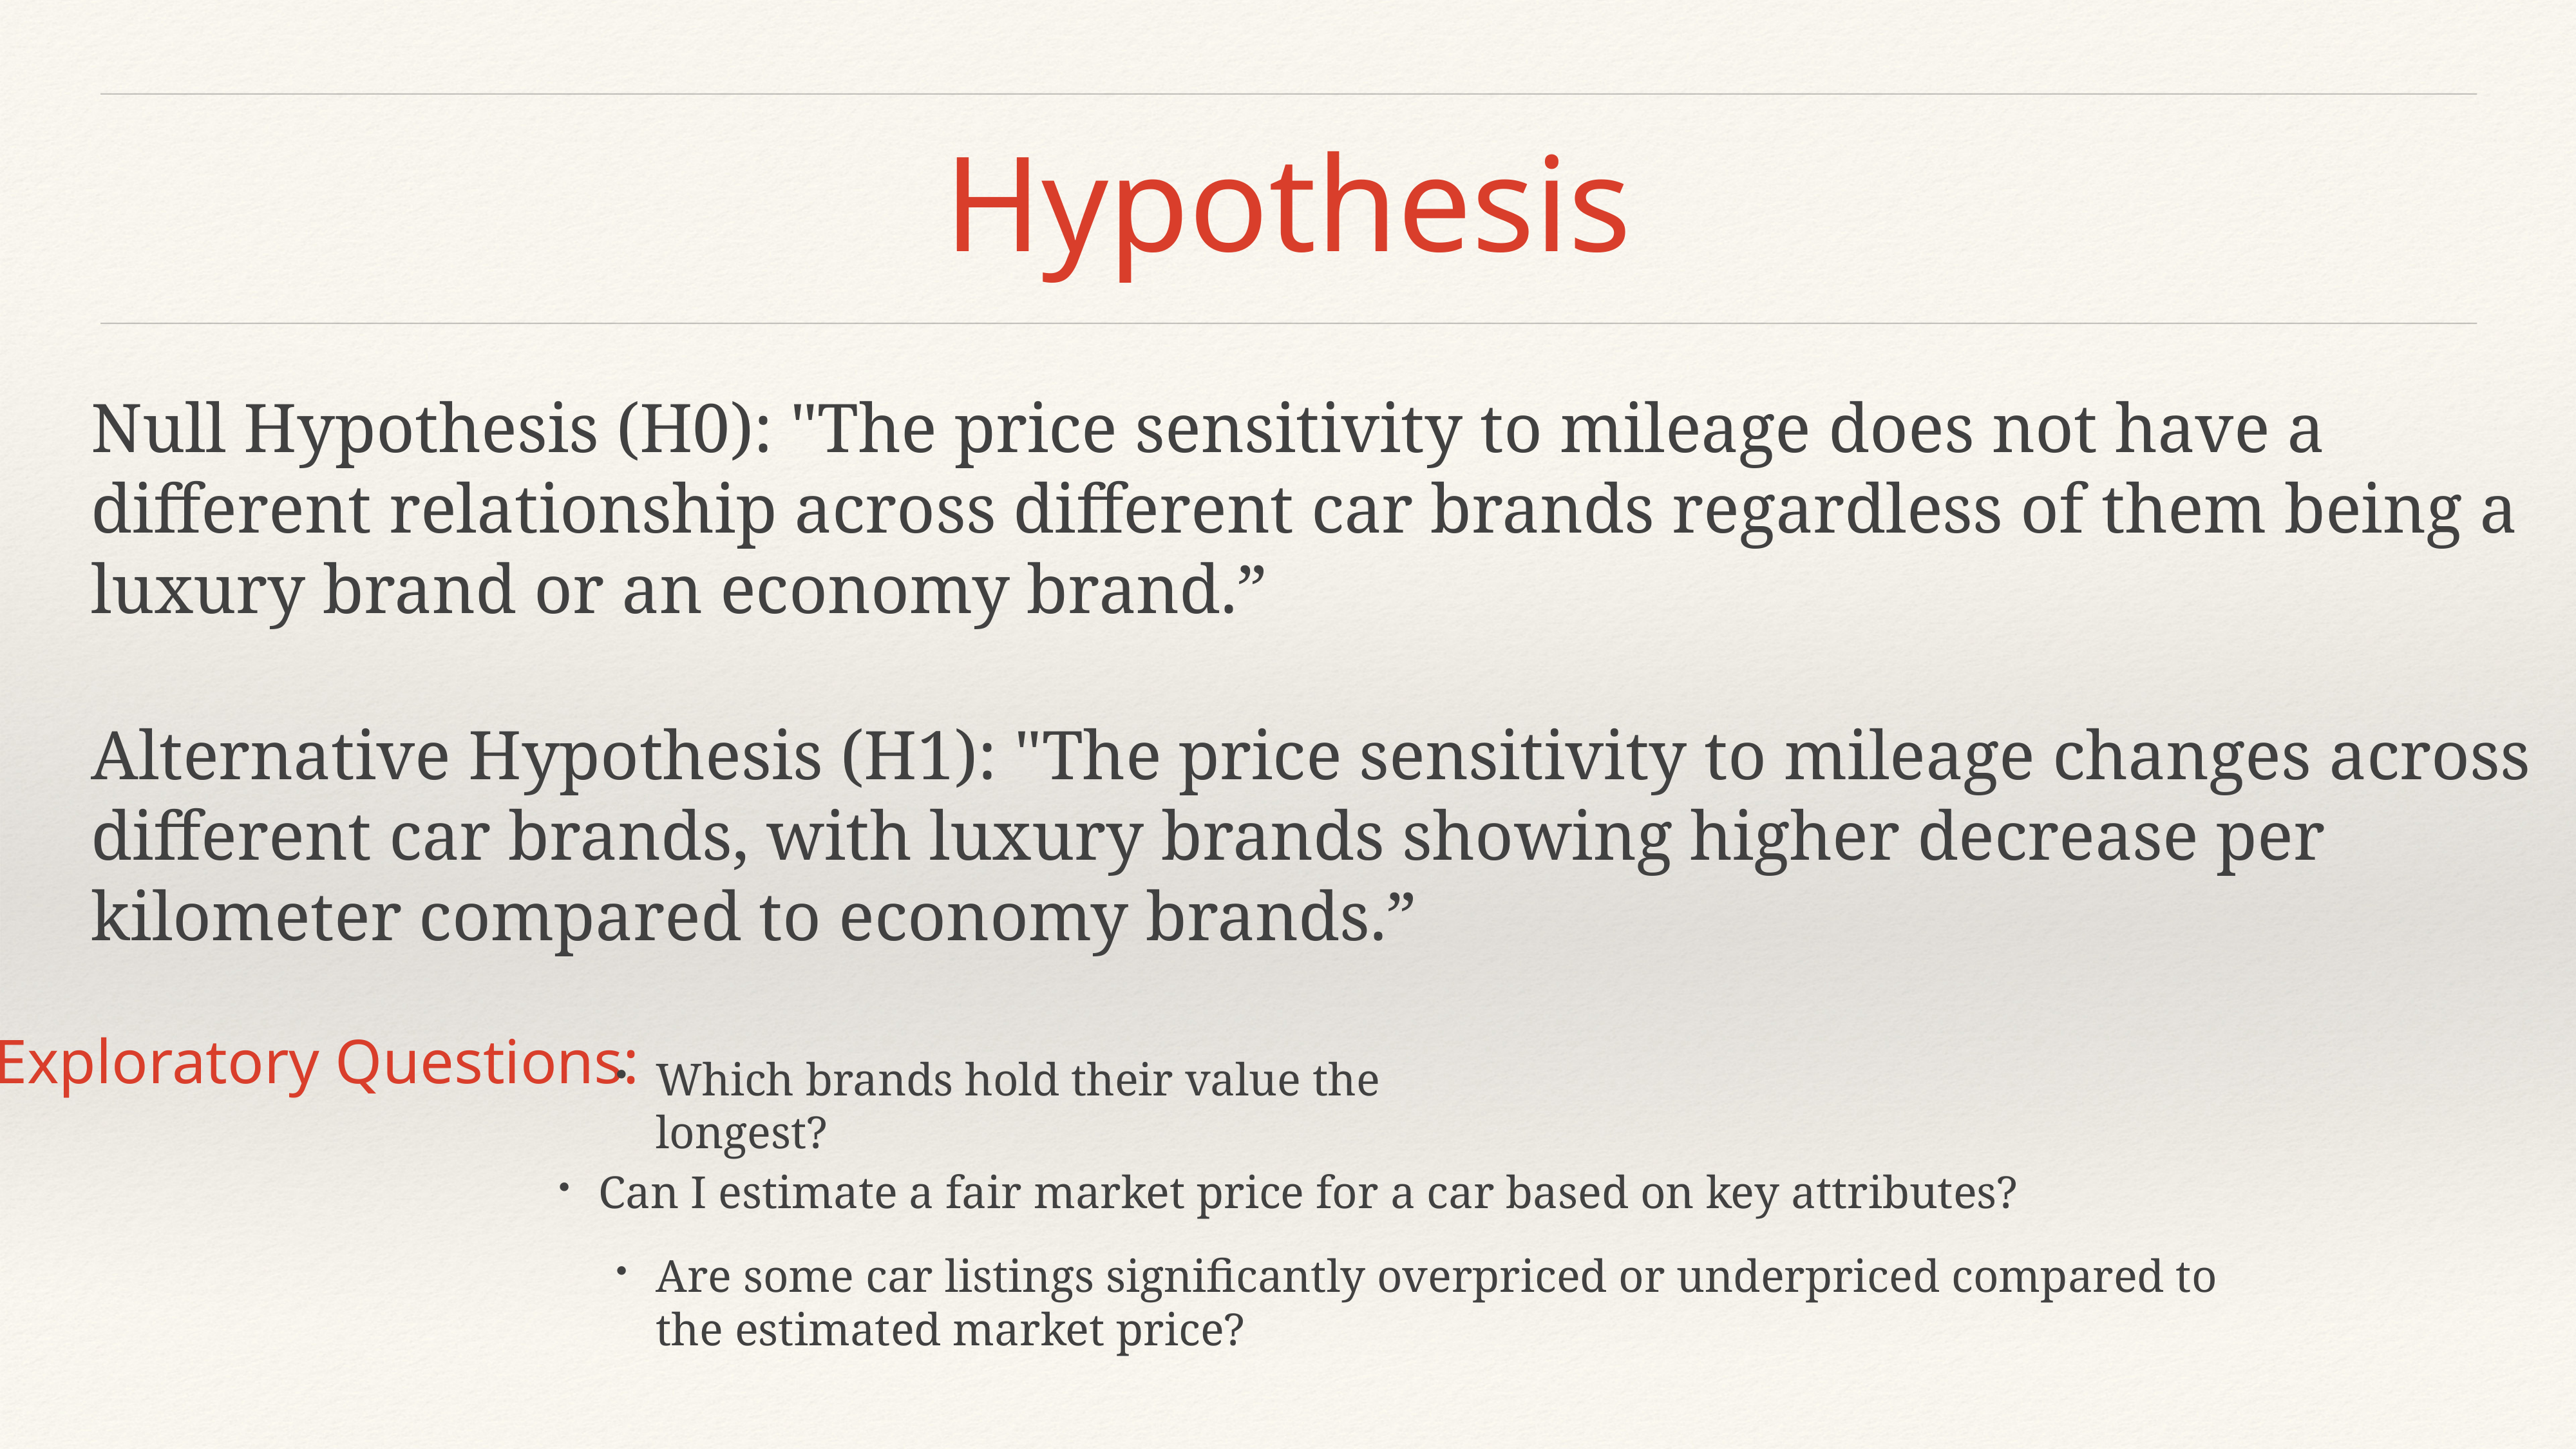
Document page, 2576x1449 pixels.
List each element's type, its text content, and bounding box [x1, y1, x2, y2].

picture [0, 0, 2576, 1449]
text_box Null Hypothesis (H0): "The price sensitivity to mileage does not have a different relationship across different car brands regardless of them being a luxury brand or an economy brand.” [86, 379, 2576, 632]
text_box Can I estimate a fair market price for a car based on key attributes? [553, 1159, 2049, 1223]
text_box Are some car listings significantly overpriced or underpriced compared to the estimated market price? [611, 1242, 2242, 1360]
text_box Which brands hold their value the longest? [611, 1046, 1490, 1159]
text_box Exploratory Questions: [0, 1025, 661, 1102]
title Hypothesis [100, 120, 2476, 297]
text_box Alternative Hypothesis (H1): "The price sensitivity to mileage changes across different car brands, with luxury brands showing higher decrease per kilometer compared to economy brands.” [86, 706, 2576, 960]
